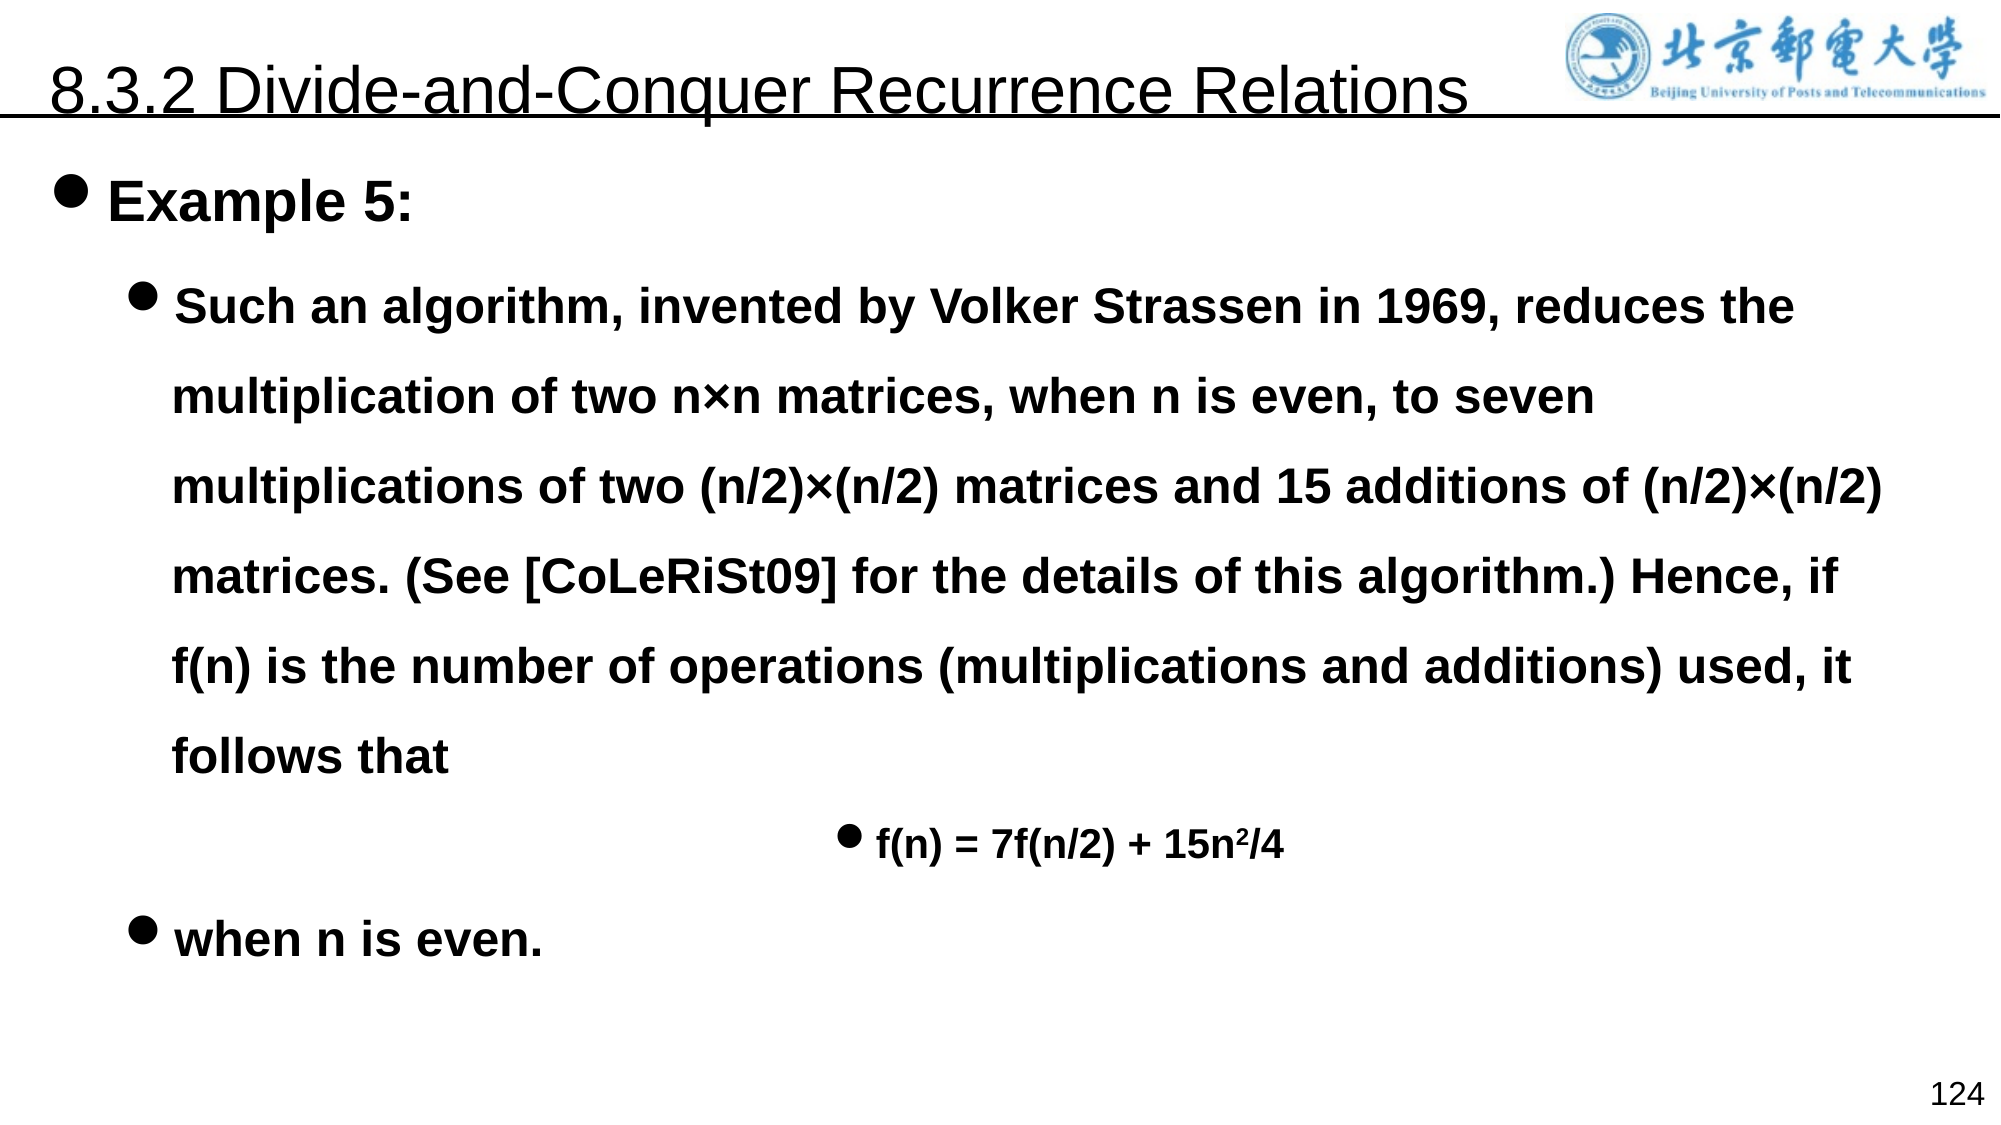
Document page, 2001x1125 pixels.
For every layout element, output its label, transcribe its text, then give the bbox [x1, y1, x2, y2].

picture [1849, 13, 1988, 101]
text_box Example 5: Such an algorithm, invented by Volker Strassen in 1969, reduces the multiplication of two n×n matrices, when n is even, to seven multiplications of two (n/2)×(n/2) matrices and 15 additions of (n/2)×(n/2) matrices. (See [CoLeRiSt09] for the details of this algorithm.) Hence, if f(n) is the number of operations (multiplications and additions) used, it follows that f(n) = 7f(n/2) + 15n2/4 when n is even. [34, 120, 1934, 1125]
text_box 8.3.2 Divide-and-Conquer Recurrence Relations [34, 0, 1849, 135]
